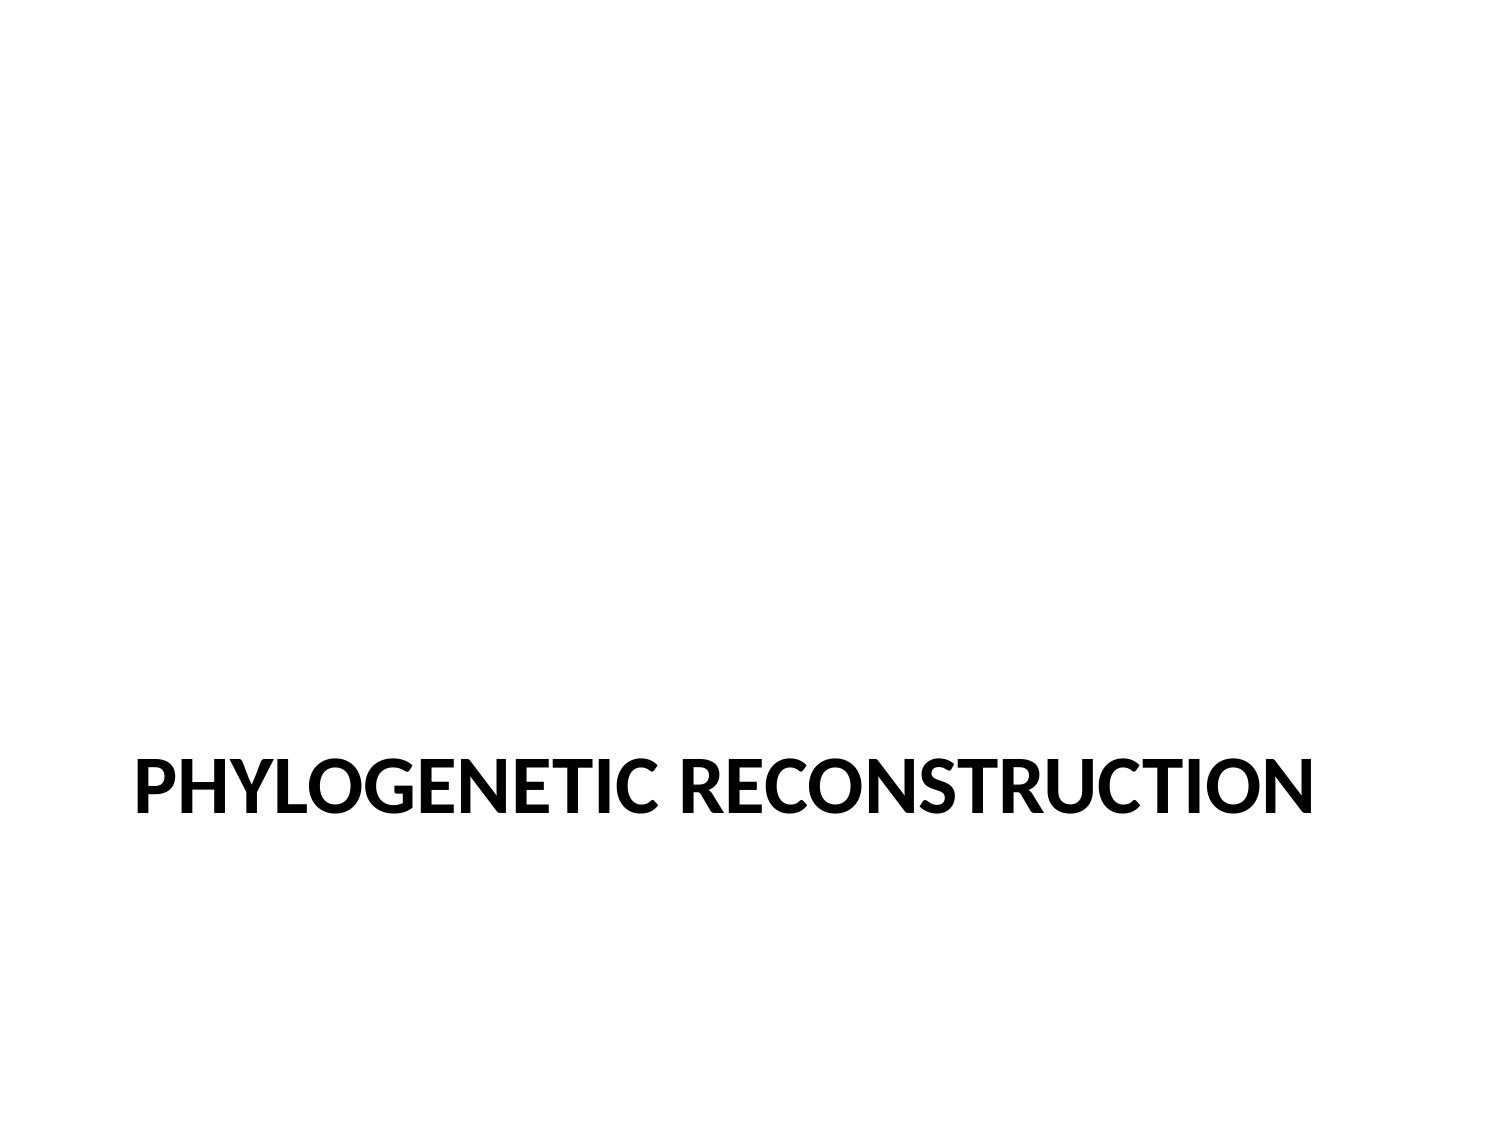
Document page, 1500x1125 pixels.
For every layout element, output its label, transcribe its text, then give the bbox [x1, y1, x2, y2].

title PHYLOGENETIC RECONSTRUCTION [118, 722, 1394, 947]
